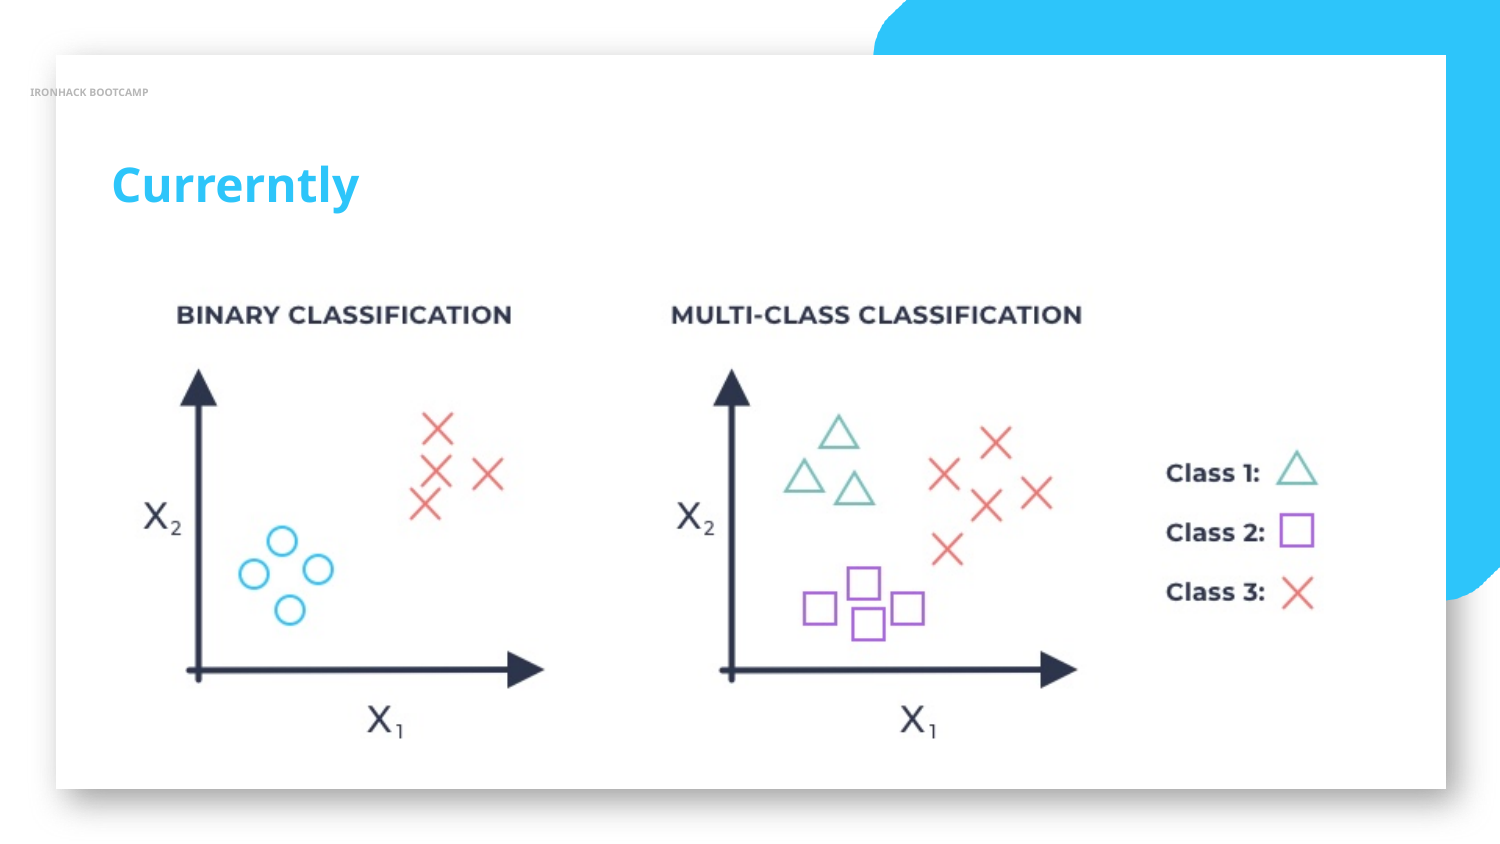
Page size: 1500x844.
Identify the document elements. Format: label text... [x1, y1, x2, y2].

text_box Currerntly [96, 139, 1195, 236]
picture [0, 0, 1500, 844]
text_box IRONHACK BOOTCAMP [15, 71, 230, 108]
